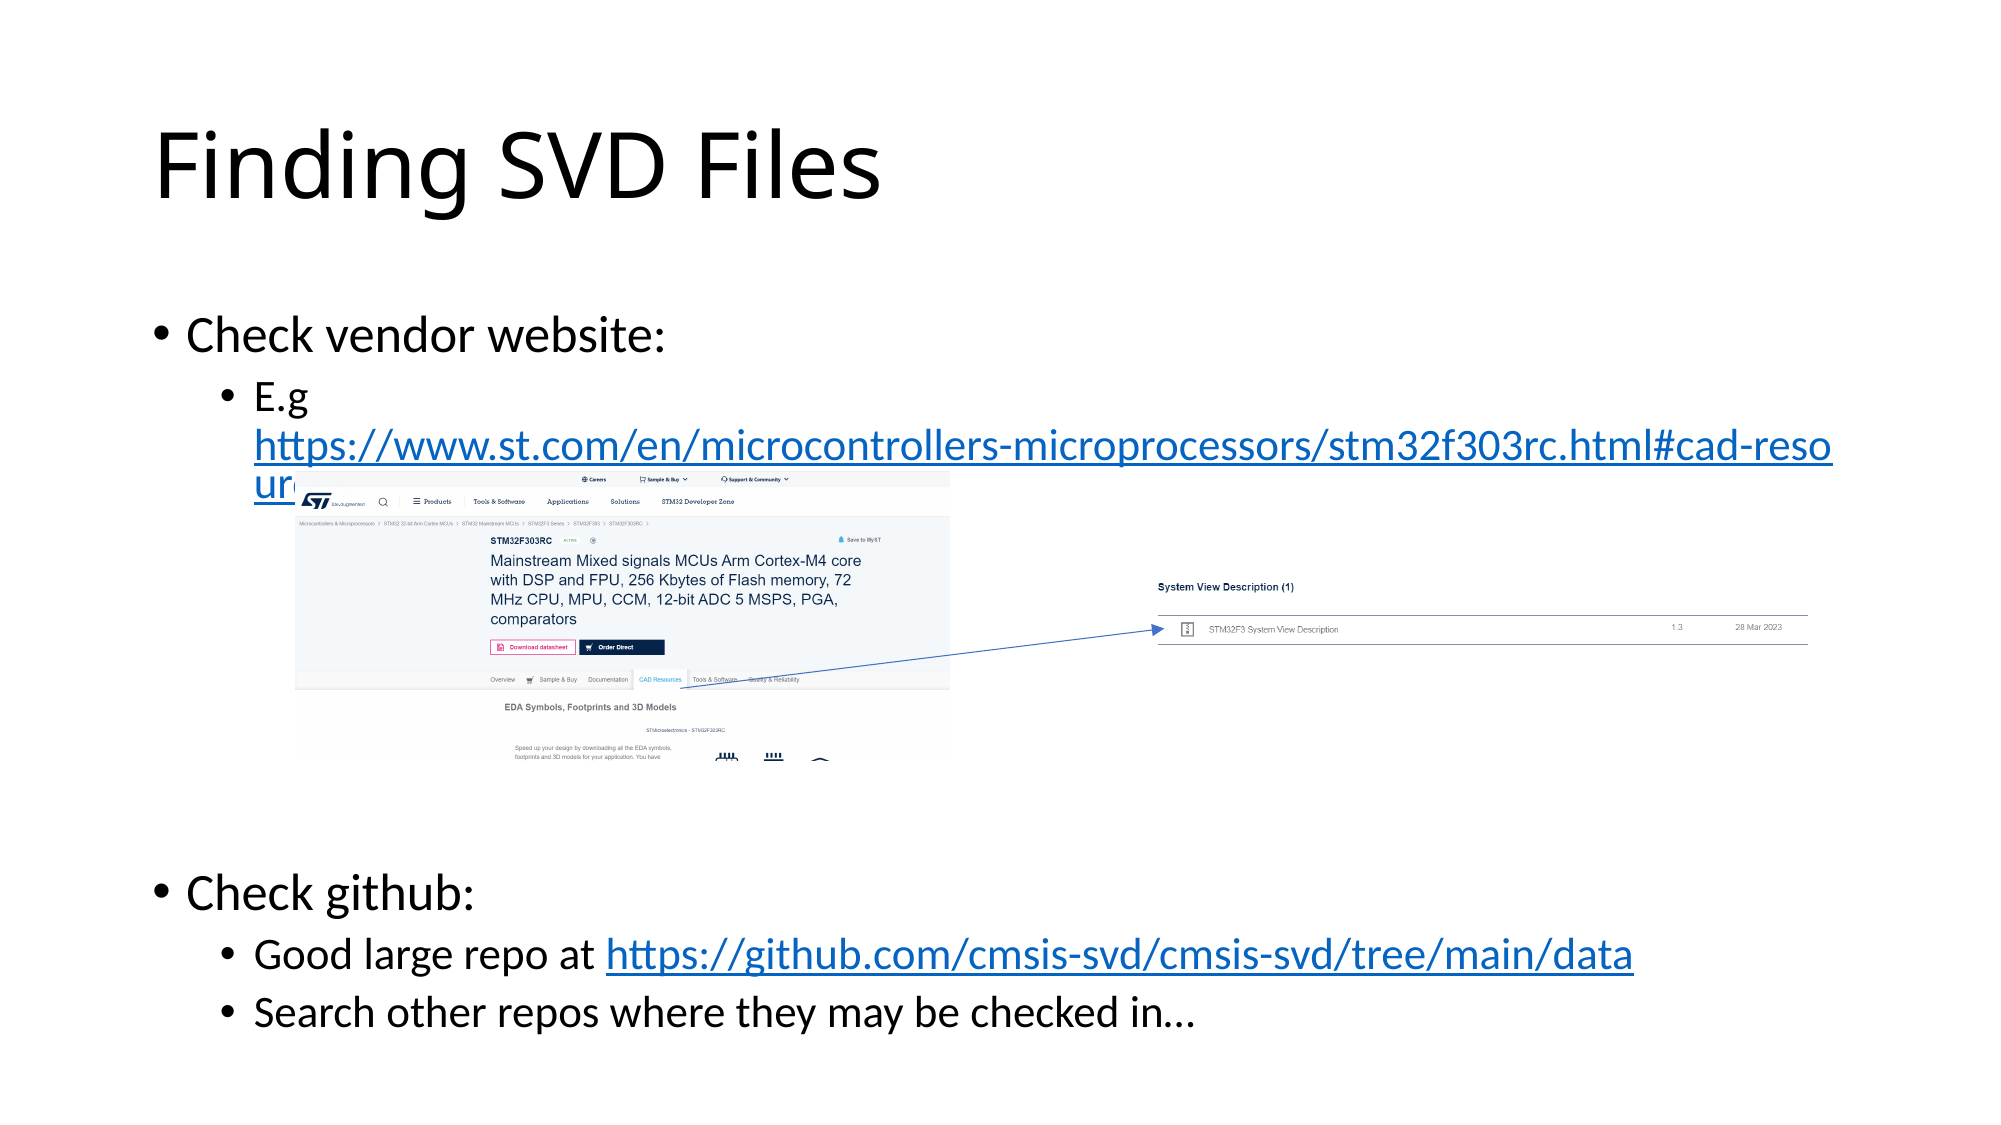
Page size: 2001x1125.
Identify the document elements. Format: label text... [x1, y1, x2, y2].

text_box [680, 628, 1165, 689]
list Check vendor website: E.g https://www.st.com/en/microcontrollers-microprocessors/stm32f303rc.html#cad-resources Check github: Good large repo at https://github.com/cmsis-svd/cmsis-svd/tree/main/data Search other repos where they may be checked in… [137, 299, 1863, 1014]
picture [295, 470, 950, 761]
picture [1121, 568, 1829, 664]
title Finding SVD Files [137, 59, 1863, 278]
